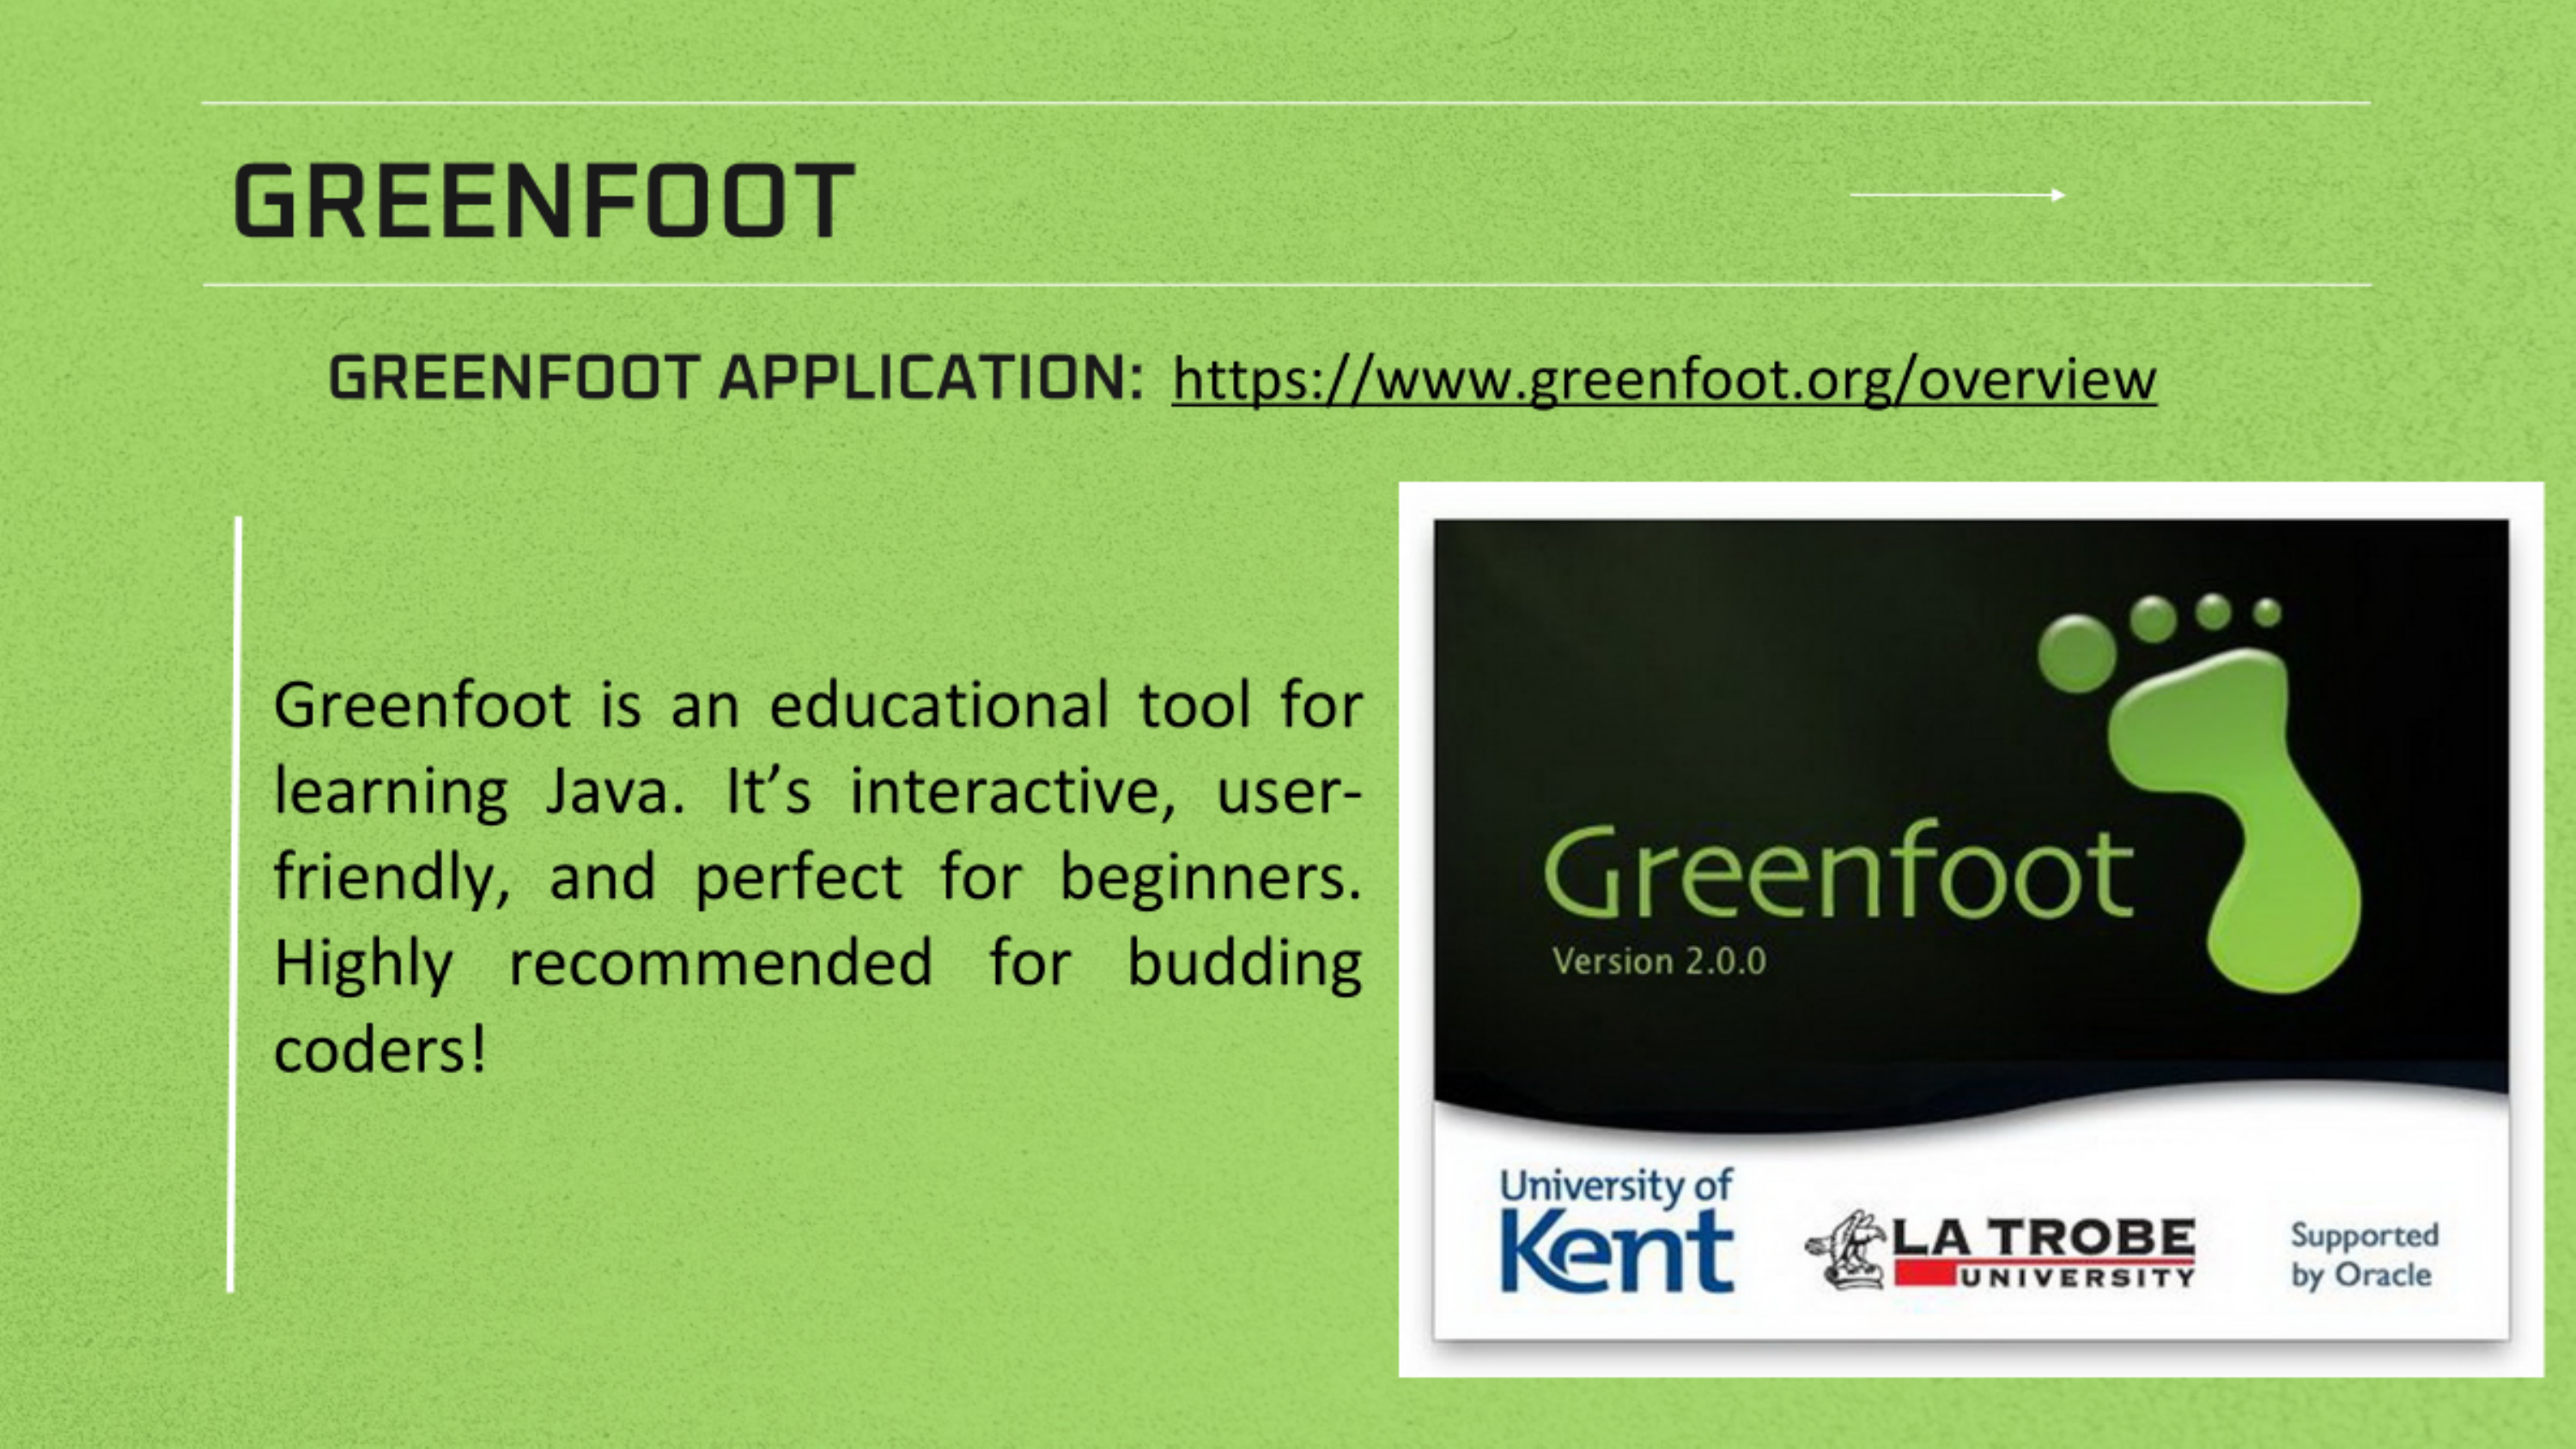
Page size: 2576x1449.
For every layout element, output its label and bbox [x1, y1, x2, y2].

text_box [0, 0, 2576, 1449]
